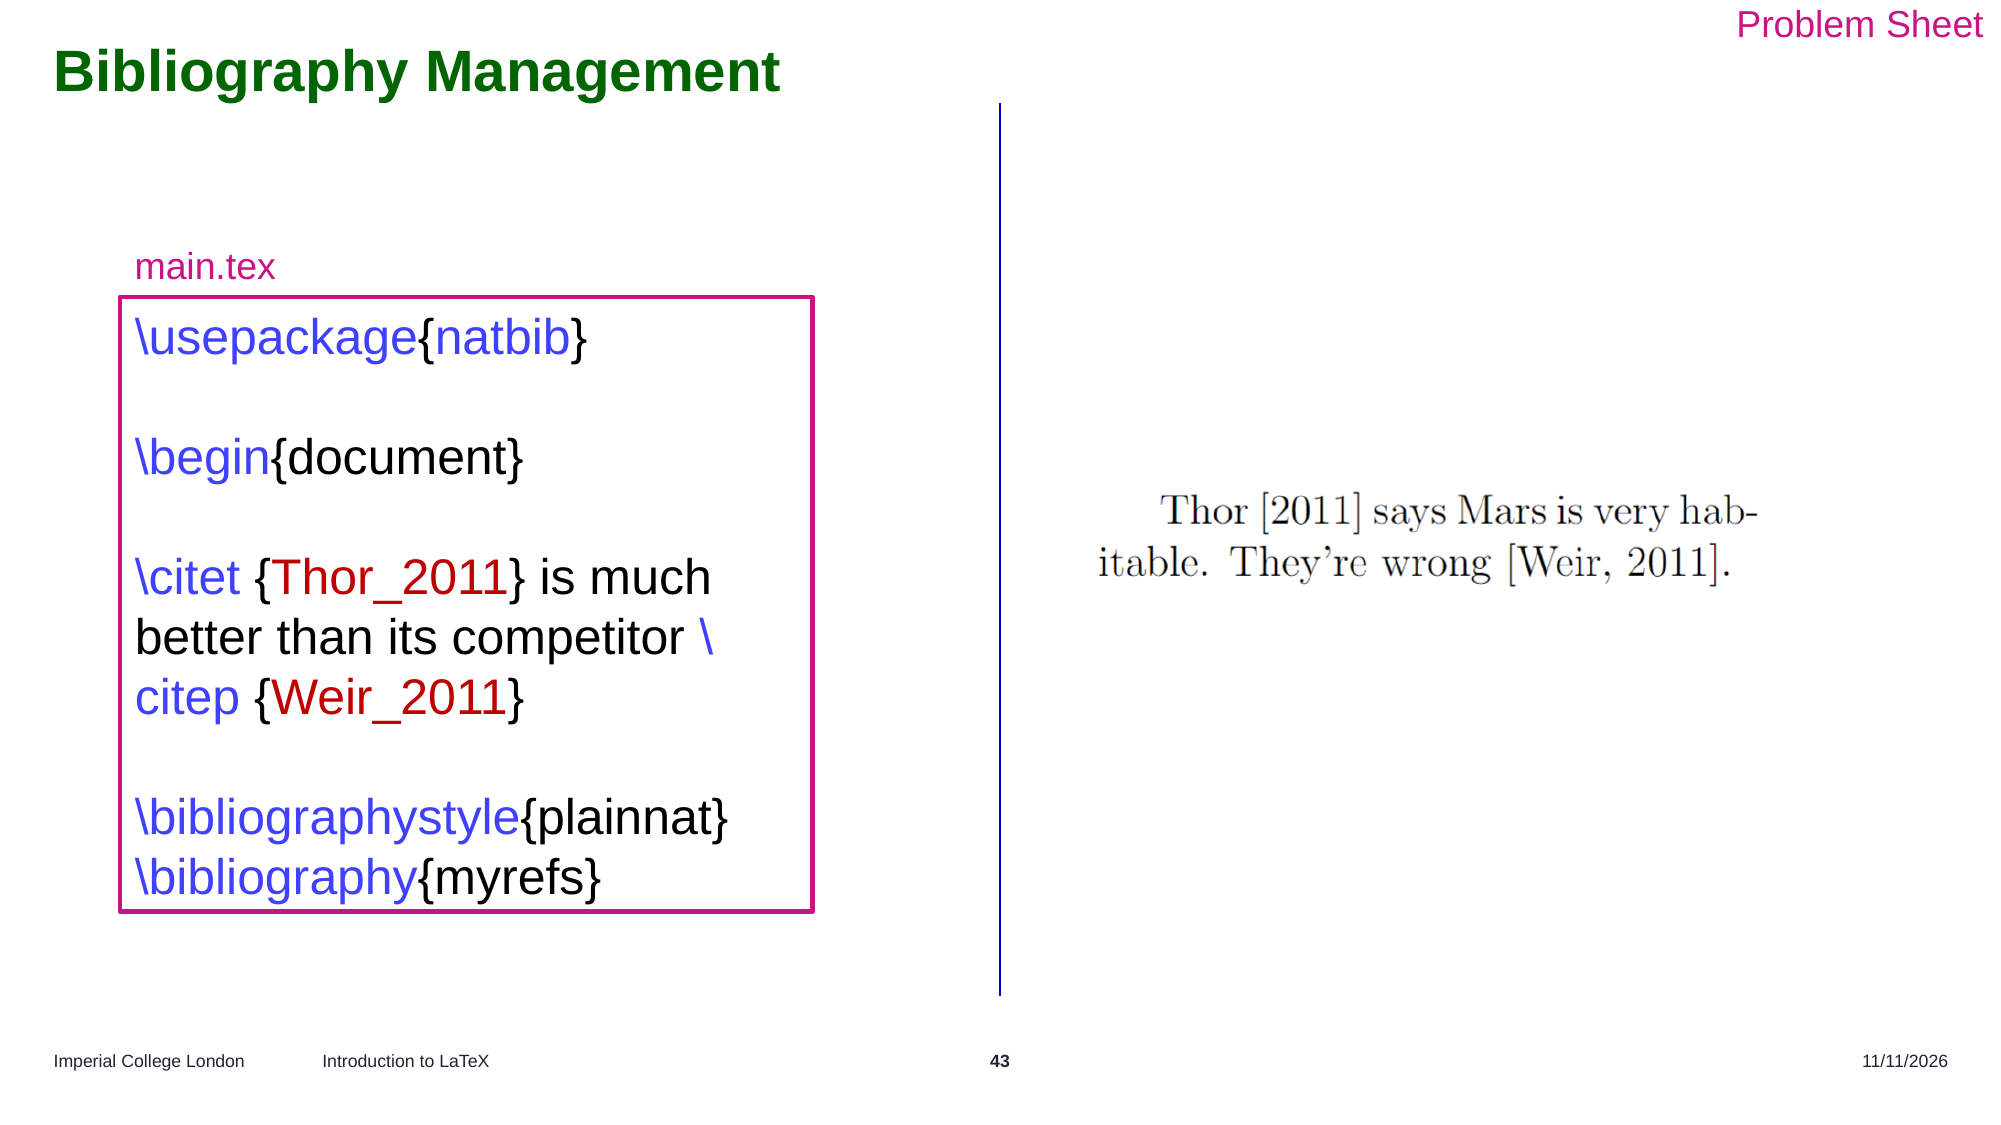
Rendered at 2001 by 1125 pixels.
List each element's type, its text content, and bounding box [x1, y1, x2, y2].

picture [1095, 474, 1773, 589]
title Bibliography Management [53, 41, 1947, 104]
text_box Problem Sheet [1721, 0, 2000, 53]
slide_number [1745, 1048, 1948, 1072]
slide_number 43 [973, 1048, 1027, 1072]
footer Introduction to LaTeX [322, 1048, 884, 1072]
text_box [119, 234, 813, 918]
